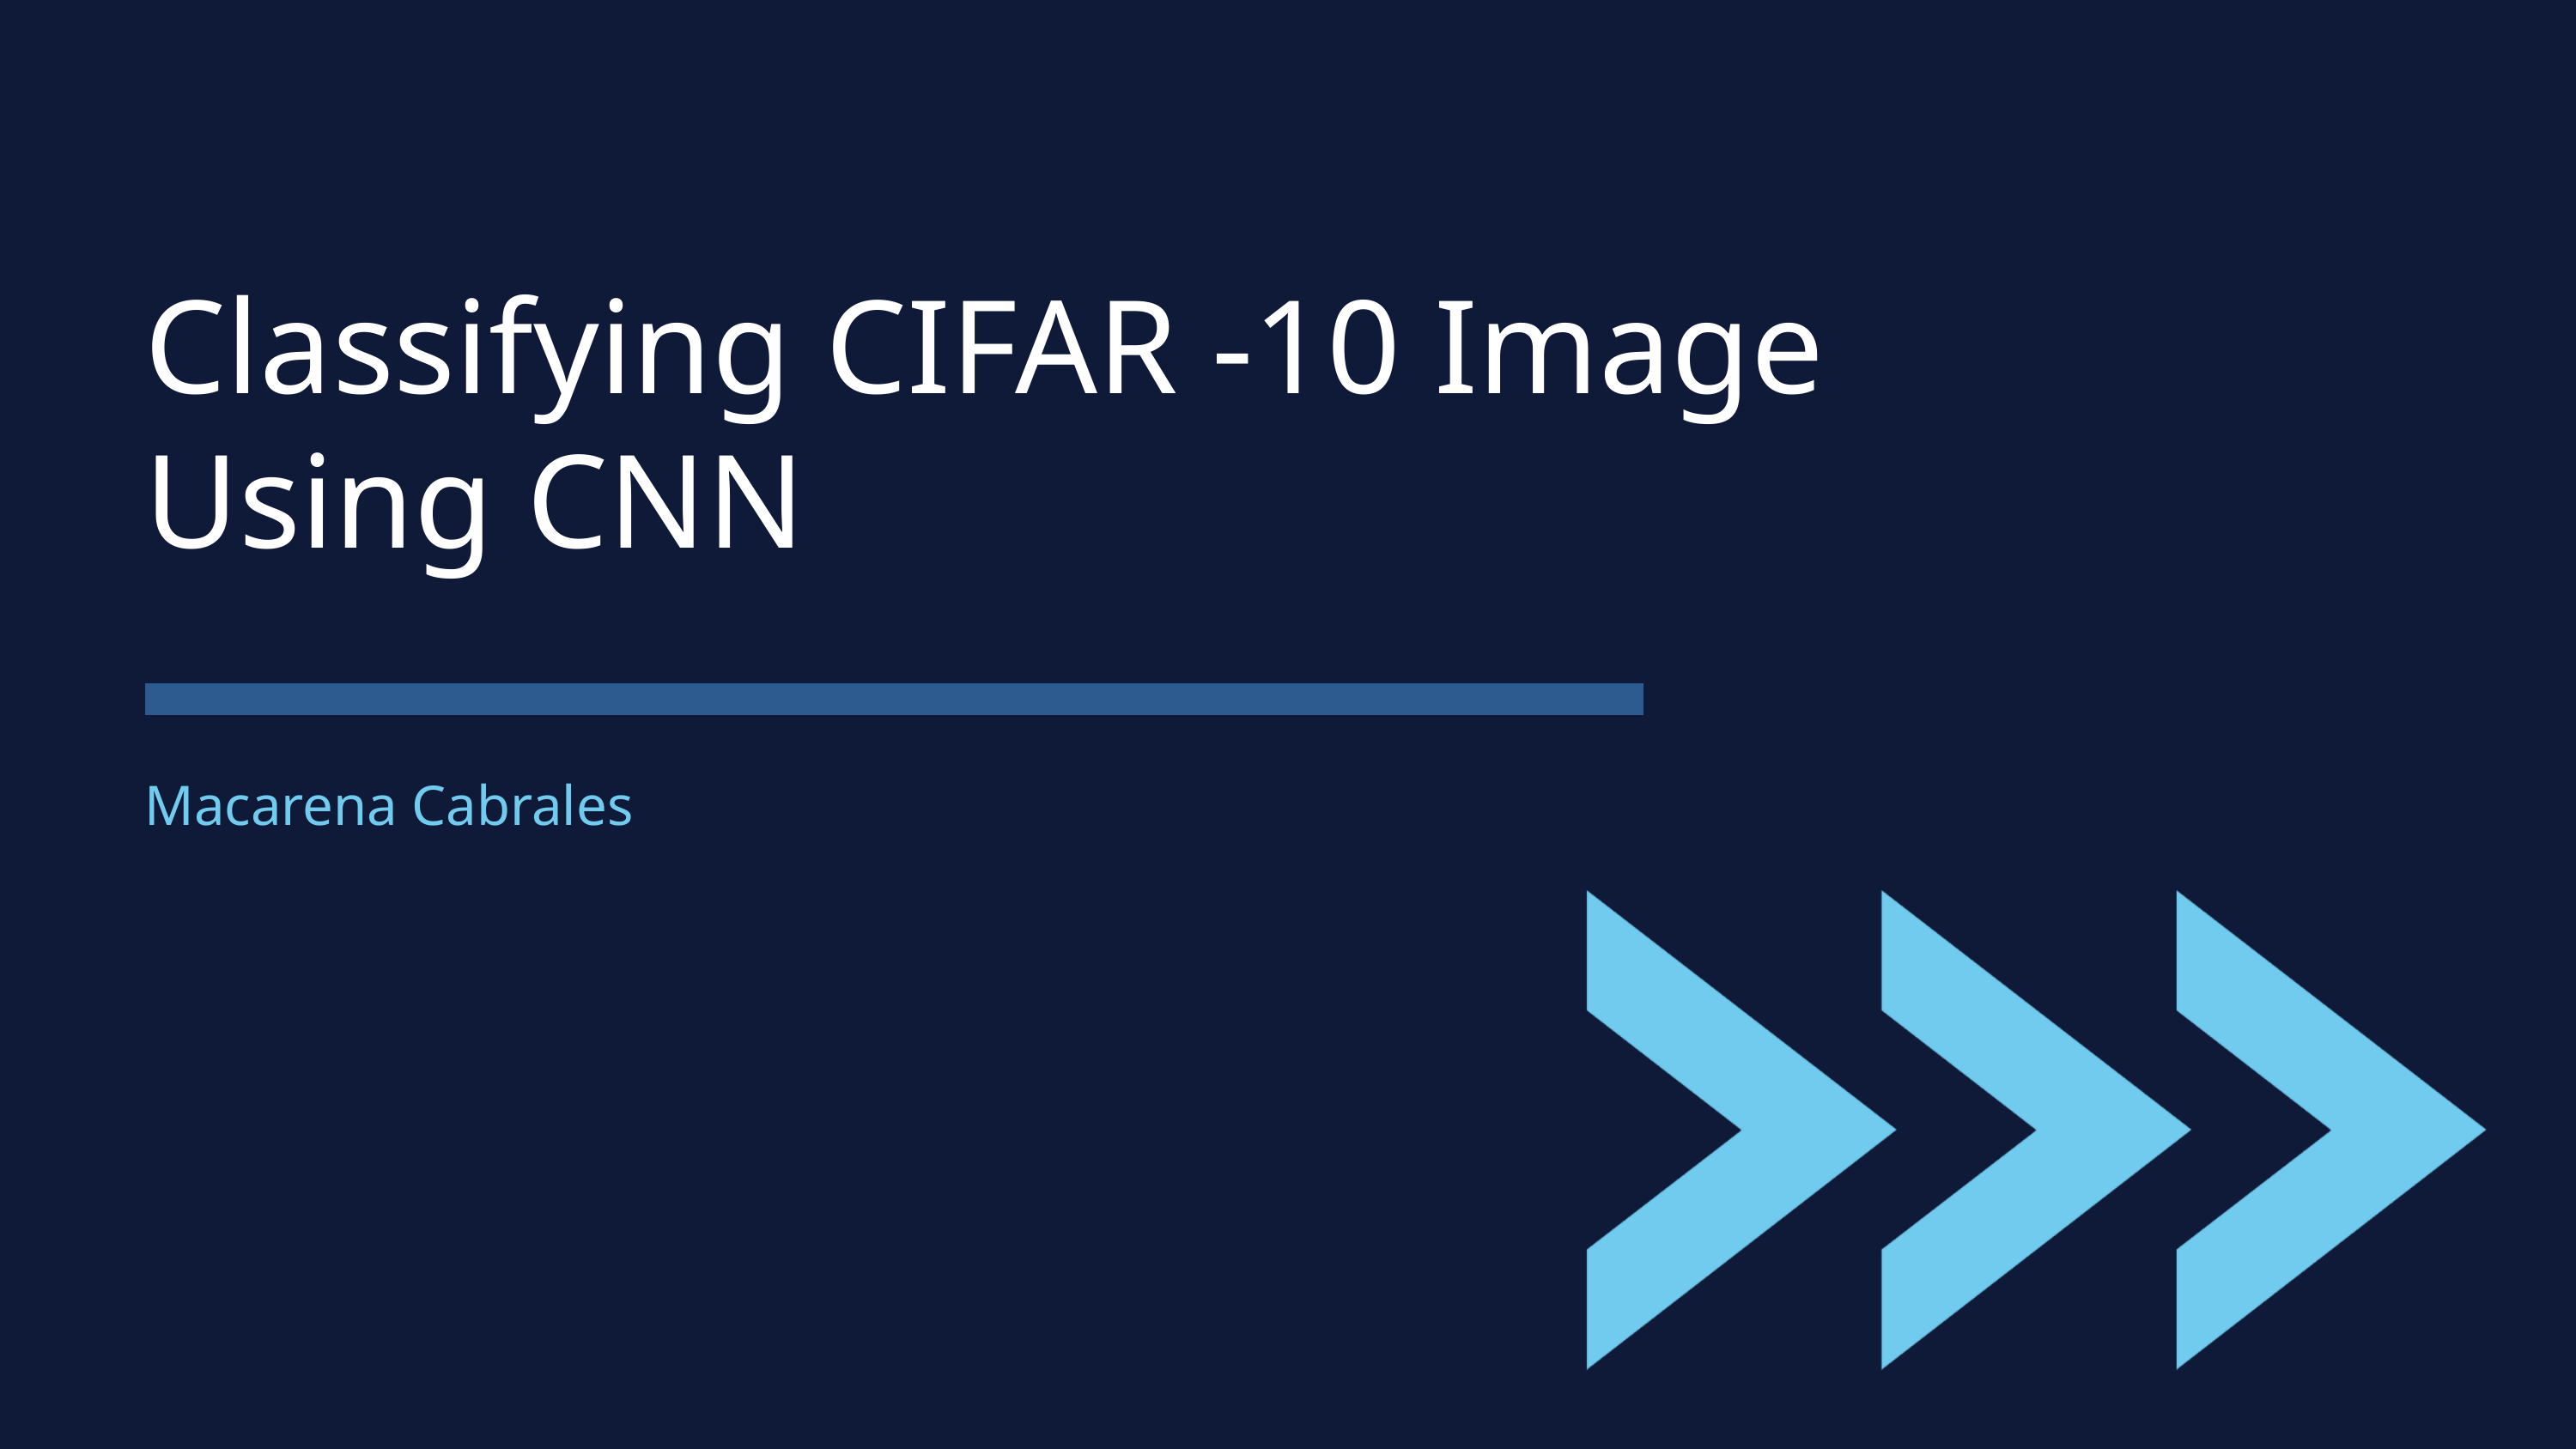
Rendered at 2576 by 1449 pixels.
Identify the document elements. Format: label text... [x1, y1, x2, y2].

text_box [144, 682, 1644, 716]
text_box [1584, 890, 2489, 1370]
text_box Macarena Cabrales [144, 744, 985, 837]
text_box Classifying CIFAR -10 Image Using CNN [144, 264, 1965, 574]
